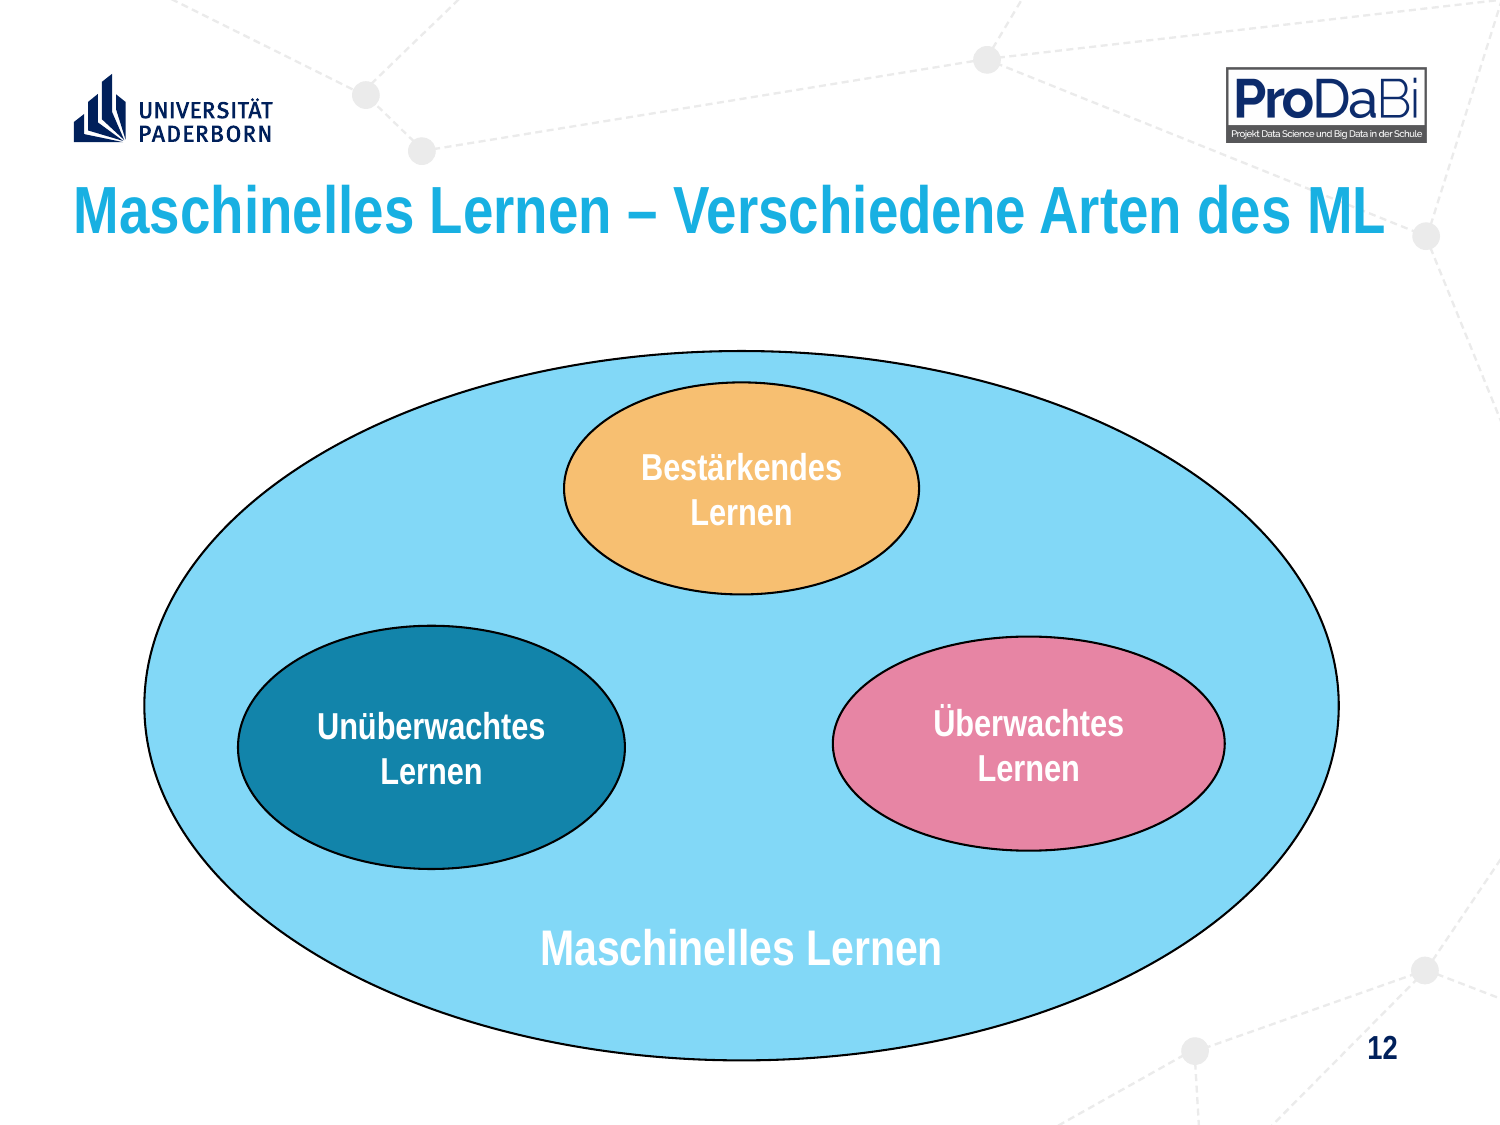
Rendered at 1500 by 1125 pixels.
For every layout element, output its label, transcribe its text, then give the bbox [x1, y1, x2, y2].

list [73, 255, 1427, 1018]
text_box Unüberwachtes Lernen [236, 624, 626, 871]
text_box Maschinelles Lernen [143, 349, 1340, 1062]
slide_number 12 [1279, 1026, 1398, 1074]
text_box Bestärkendes Lernen [563, 381, 921, 596]
picture [1226, 67, 1427, 143]
title Maschinelles Lernen – Verschiedene Arten des ML [73, 174, 1427, 255]
text_box Überwachtes Lernen [831, 635, 1226, 852]
